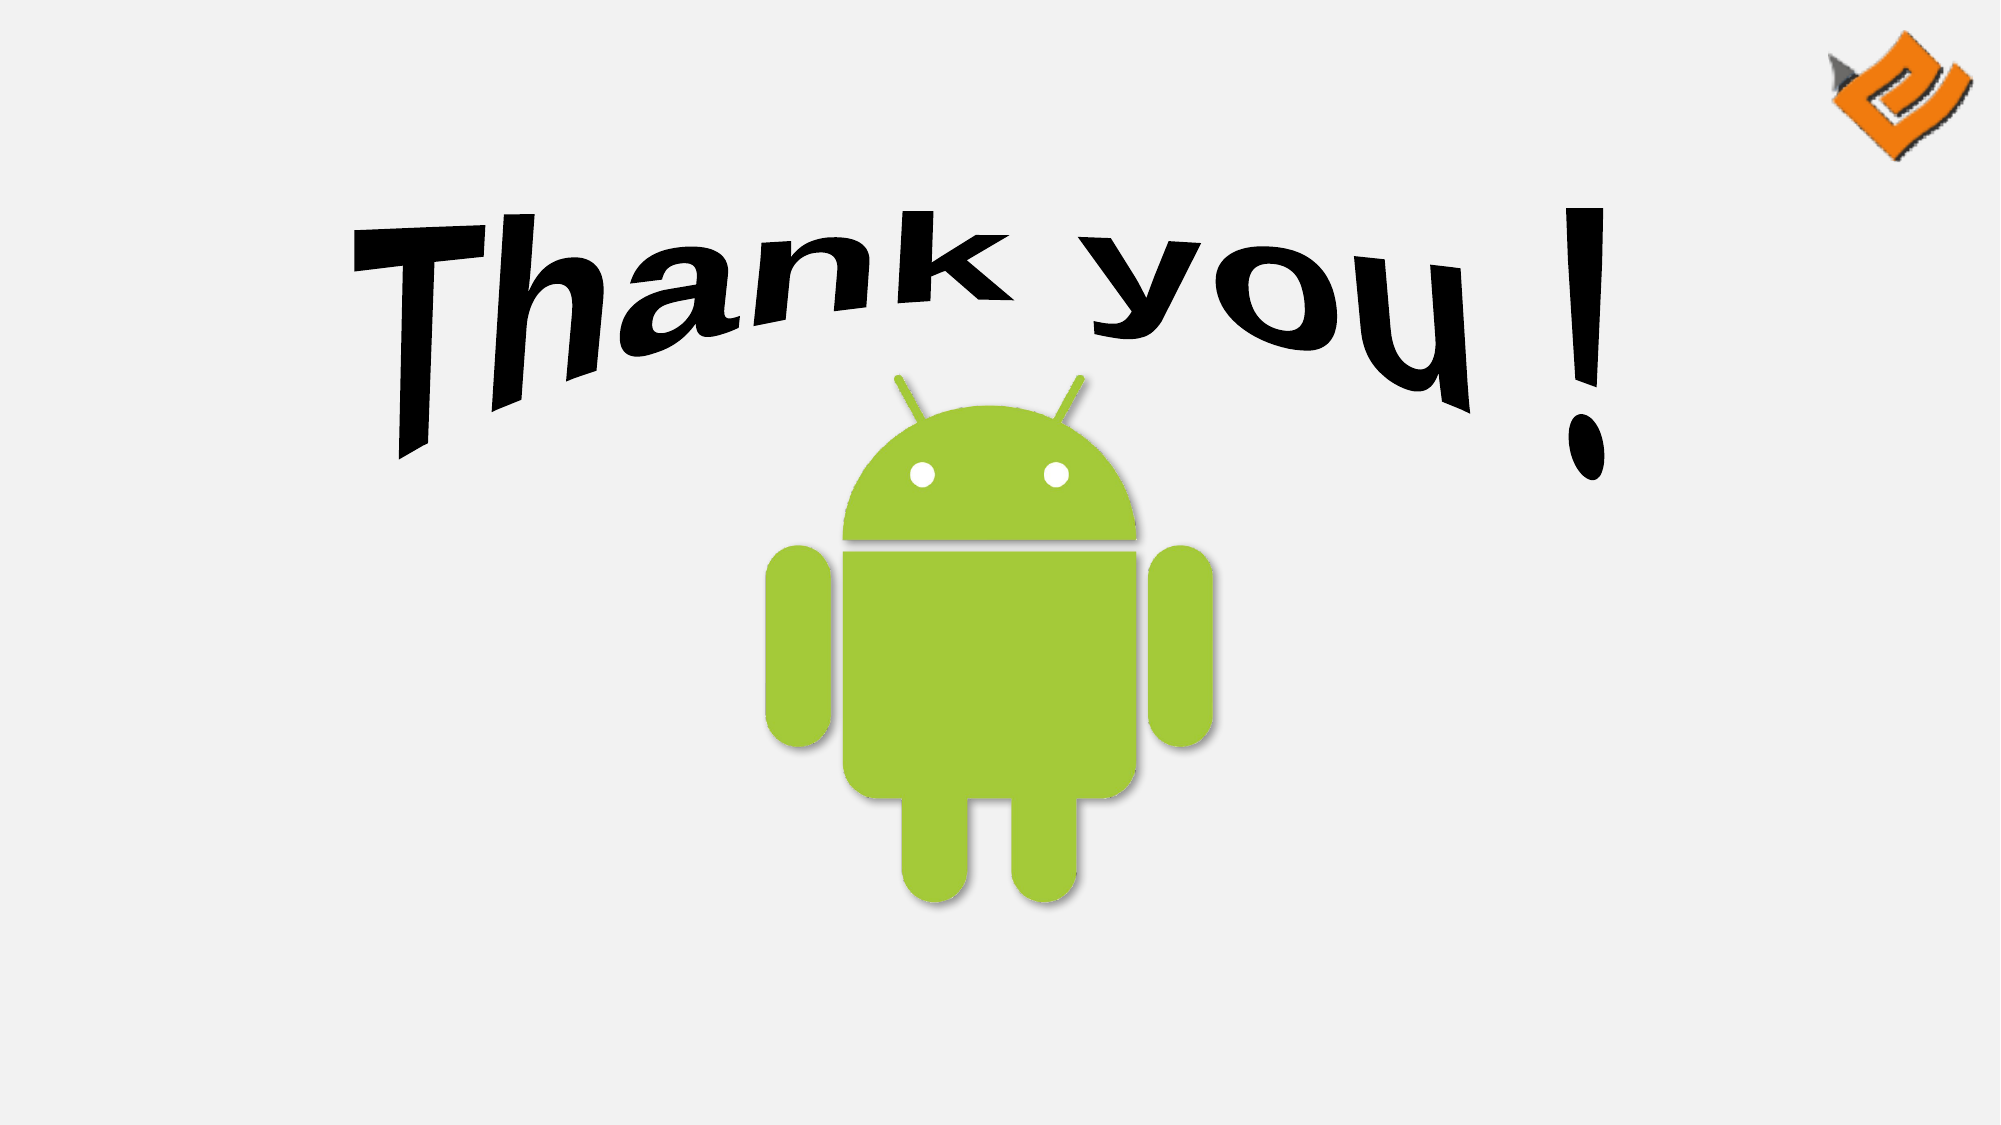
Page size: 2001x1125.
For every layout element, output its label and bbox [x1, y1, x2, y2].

picture [1828, 30, 1973, 161]
picture [763, 373, 1213, 905]
